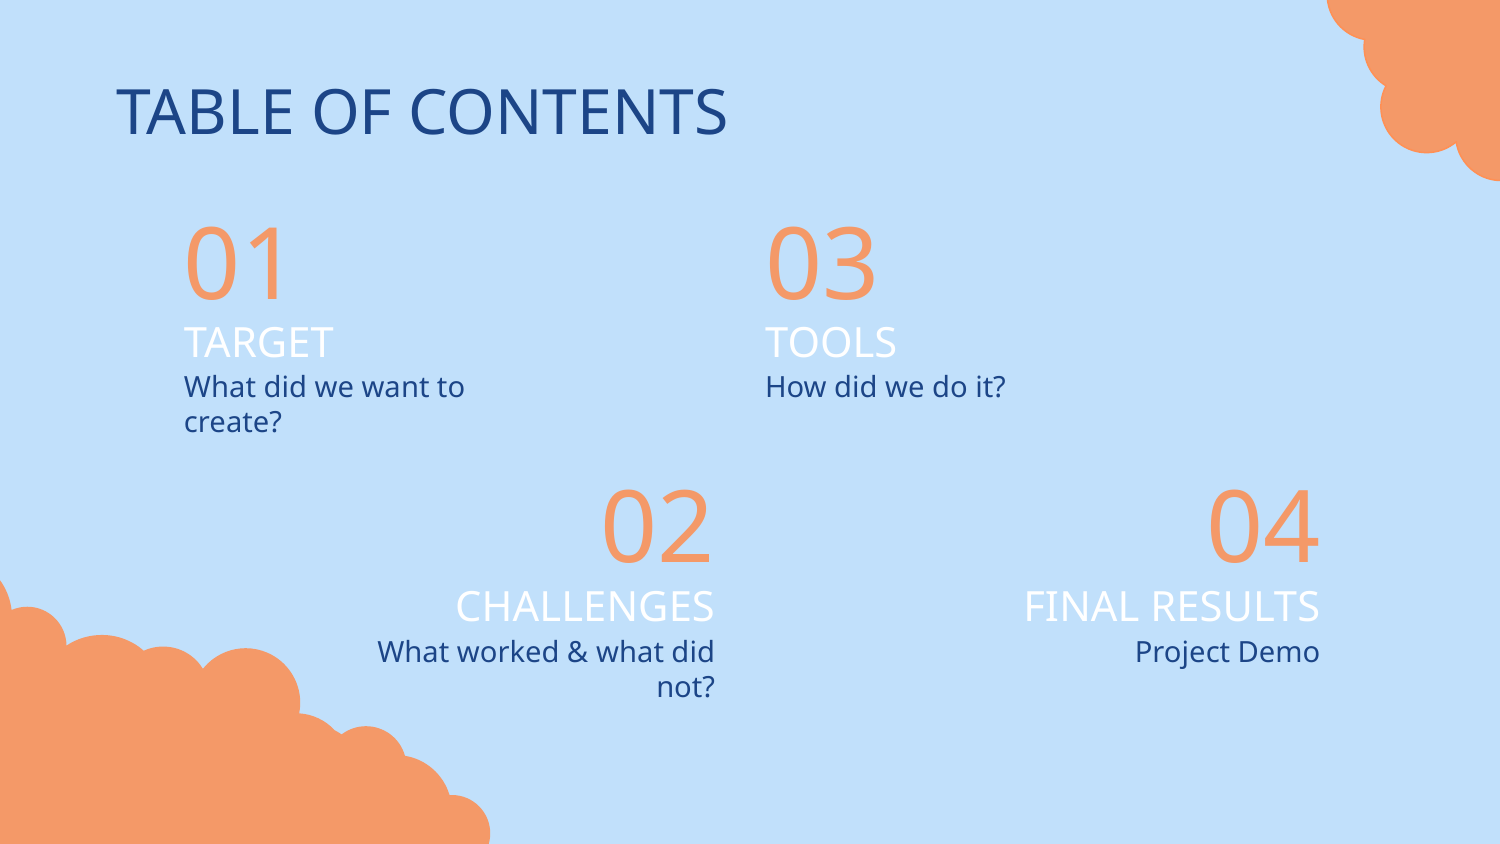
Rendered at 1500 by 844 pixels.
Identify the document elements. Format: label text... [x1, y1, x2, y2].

subtitle What worked & what did not? [331, 617, 731, 712]
text_box [0, 580, 491, 844]
title 03 [750, 212, 1038, 307]
title TARGET [168, 285, 666, 381]
title 01 [168, 212, 457, 307]
subtitle What did we want to create? [168, 353, 568, 447]
text_box [1327, 0, 1500, 181]
subtitle How did we do it? [750, 353, 1149, 447]
title FINAL RESULTS [966, 550, 1336, 617]
title 04 [1047, 475, 1336, 571]
title 02 [442, 475, 731, 571]
subtitle Project Demo [937, 617, 1336, 712]
title CHALLENGES [360, 550, 731, 617]
title TOOLS [750, 285, 1120, 353]
title TABLE OF CONTENTS [101, 67, 853, 163]
